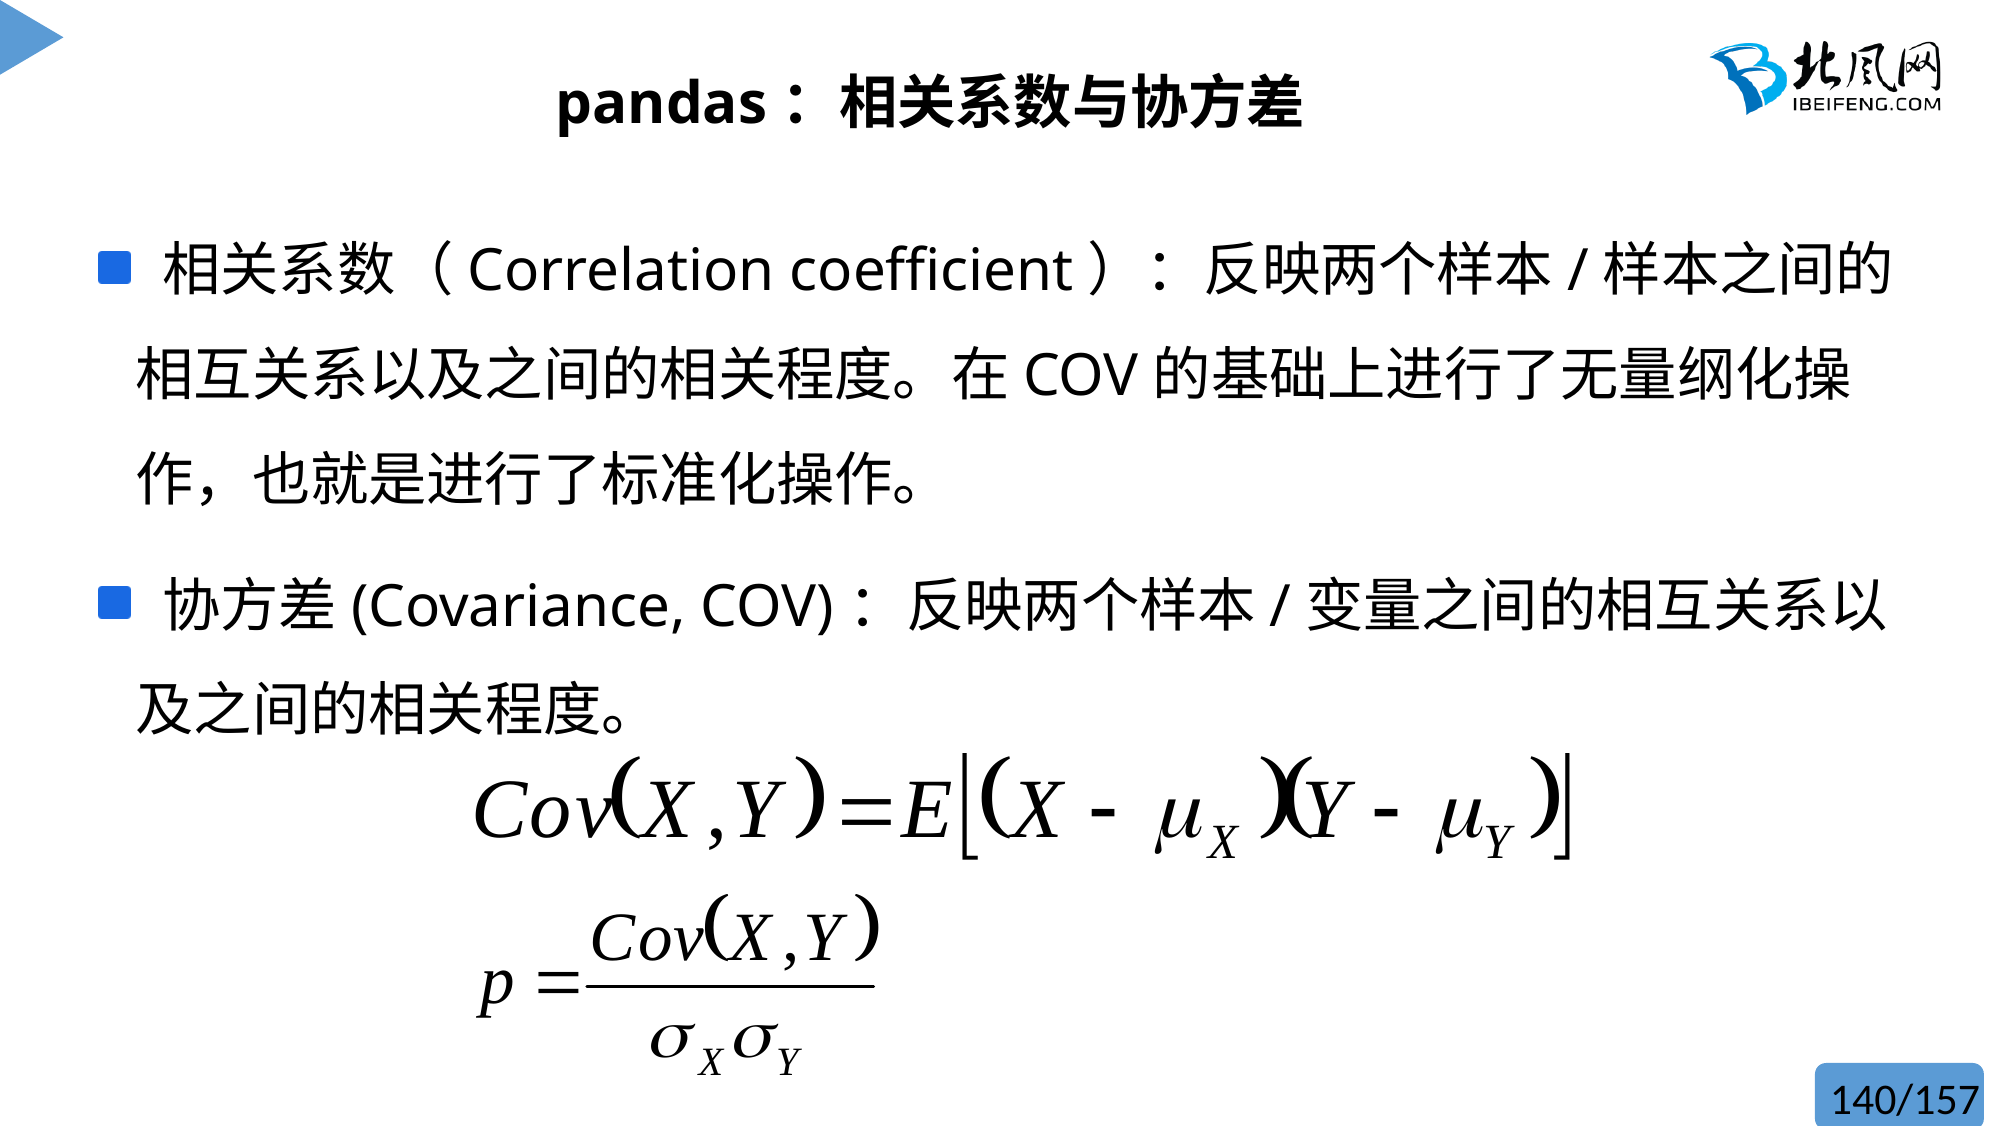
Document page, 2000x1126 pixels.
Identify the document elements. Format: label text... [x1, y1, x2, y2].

picture [98, 586, 131, 619]
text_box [460, 894, 887, 1091]
picture [1700, 32, 1950, 117]
list 相关系数（Correlation coefficient）：反映两个样本/样本之间的相互关系以及之间的相关程度。在COV的基础上进行了无量纲化操作，也就是进行了标准化操作。 协方差(Covariance, COV)：反映两个样本/变量之间的相互关系以及之间的相关程度。 [83, 190, 1917, 1011]
title pandas：相关系数与协方差 [255, 42, 1606, 167]
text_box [460, 753, 1584, 873]
picture [98, 251, 131, 284]
